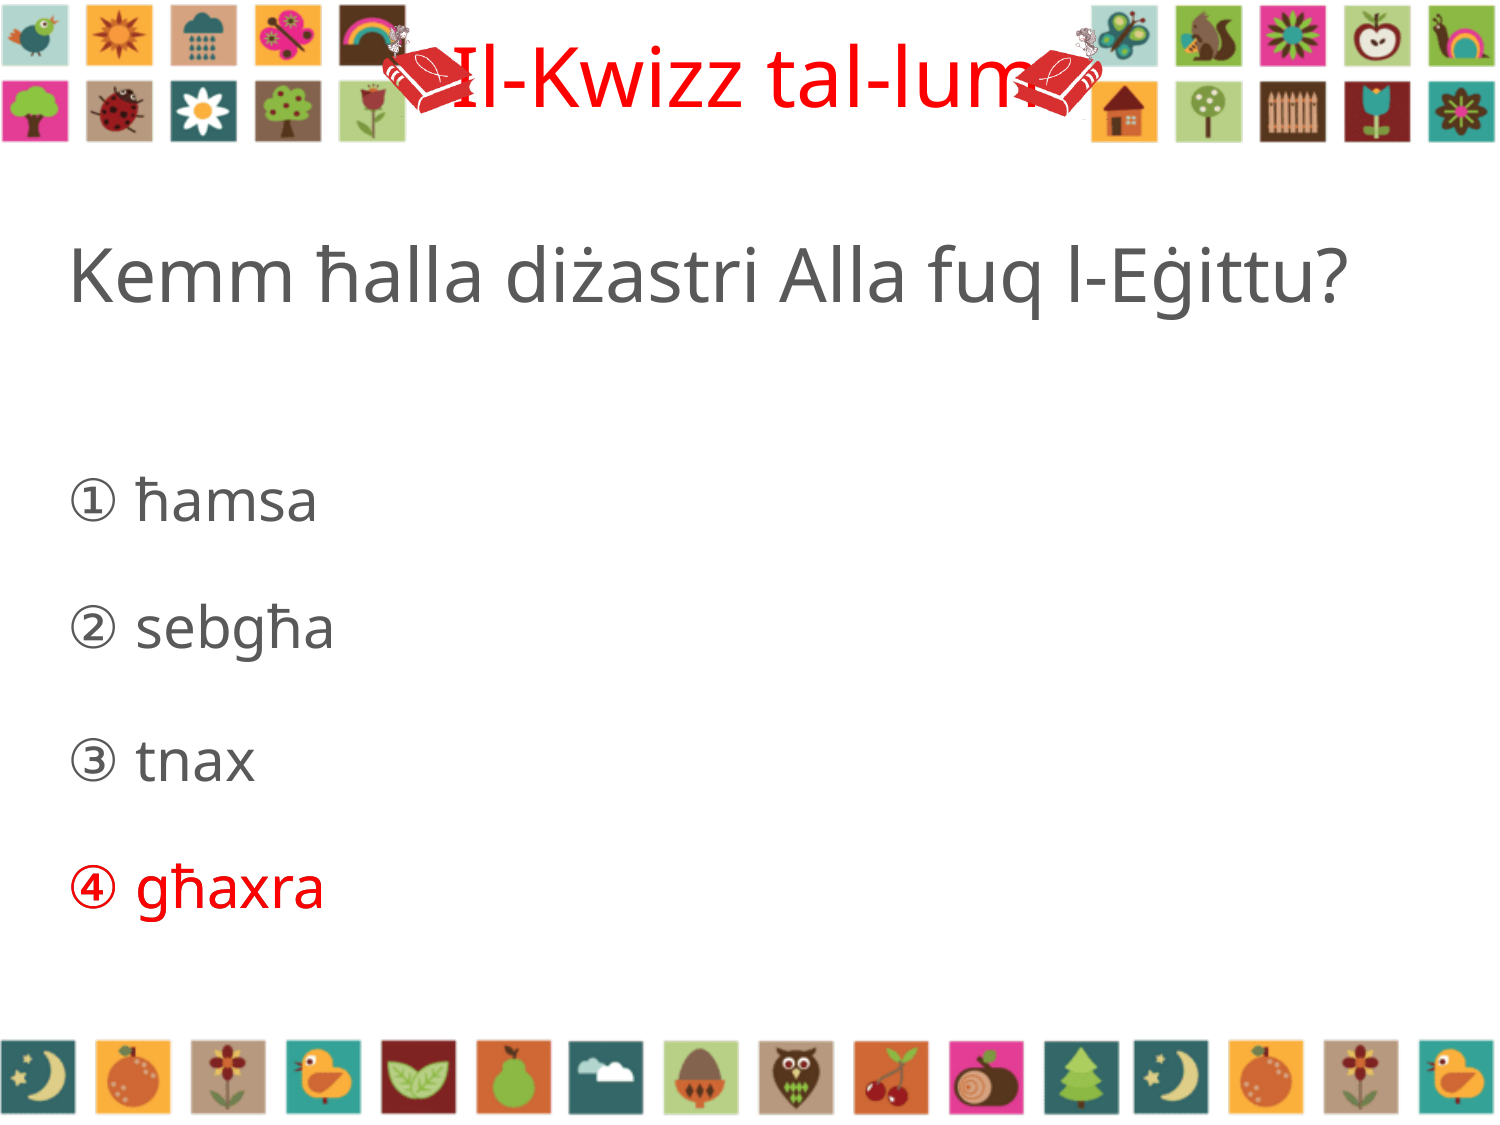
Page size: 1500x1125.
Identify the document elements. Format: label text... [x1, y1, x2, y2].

picture [0, 3, 507, 150]
text_box ② sebgħa [53, 582, 1436, 668]
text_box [0, 1028, 1500, 1118]
text_box ④ għaxra [53, 842, 1483, 928]
text_box Il-Kwizz tal-lum [425, 16, 1078, 131]
text_box ① ħamsa [53, 456, 1436, 541]
text_box Kemm ħalla diżastri Alla fuq l-Eġittu? [53, 219, 1436, 325]
picture [981, 3, 1500, 150]
text_box ③ tnax [53, 716, 1483, 801]
